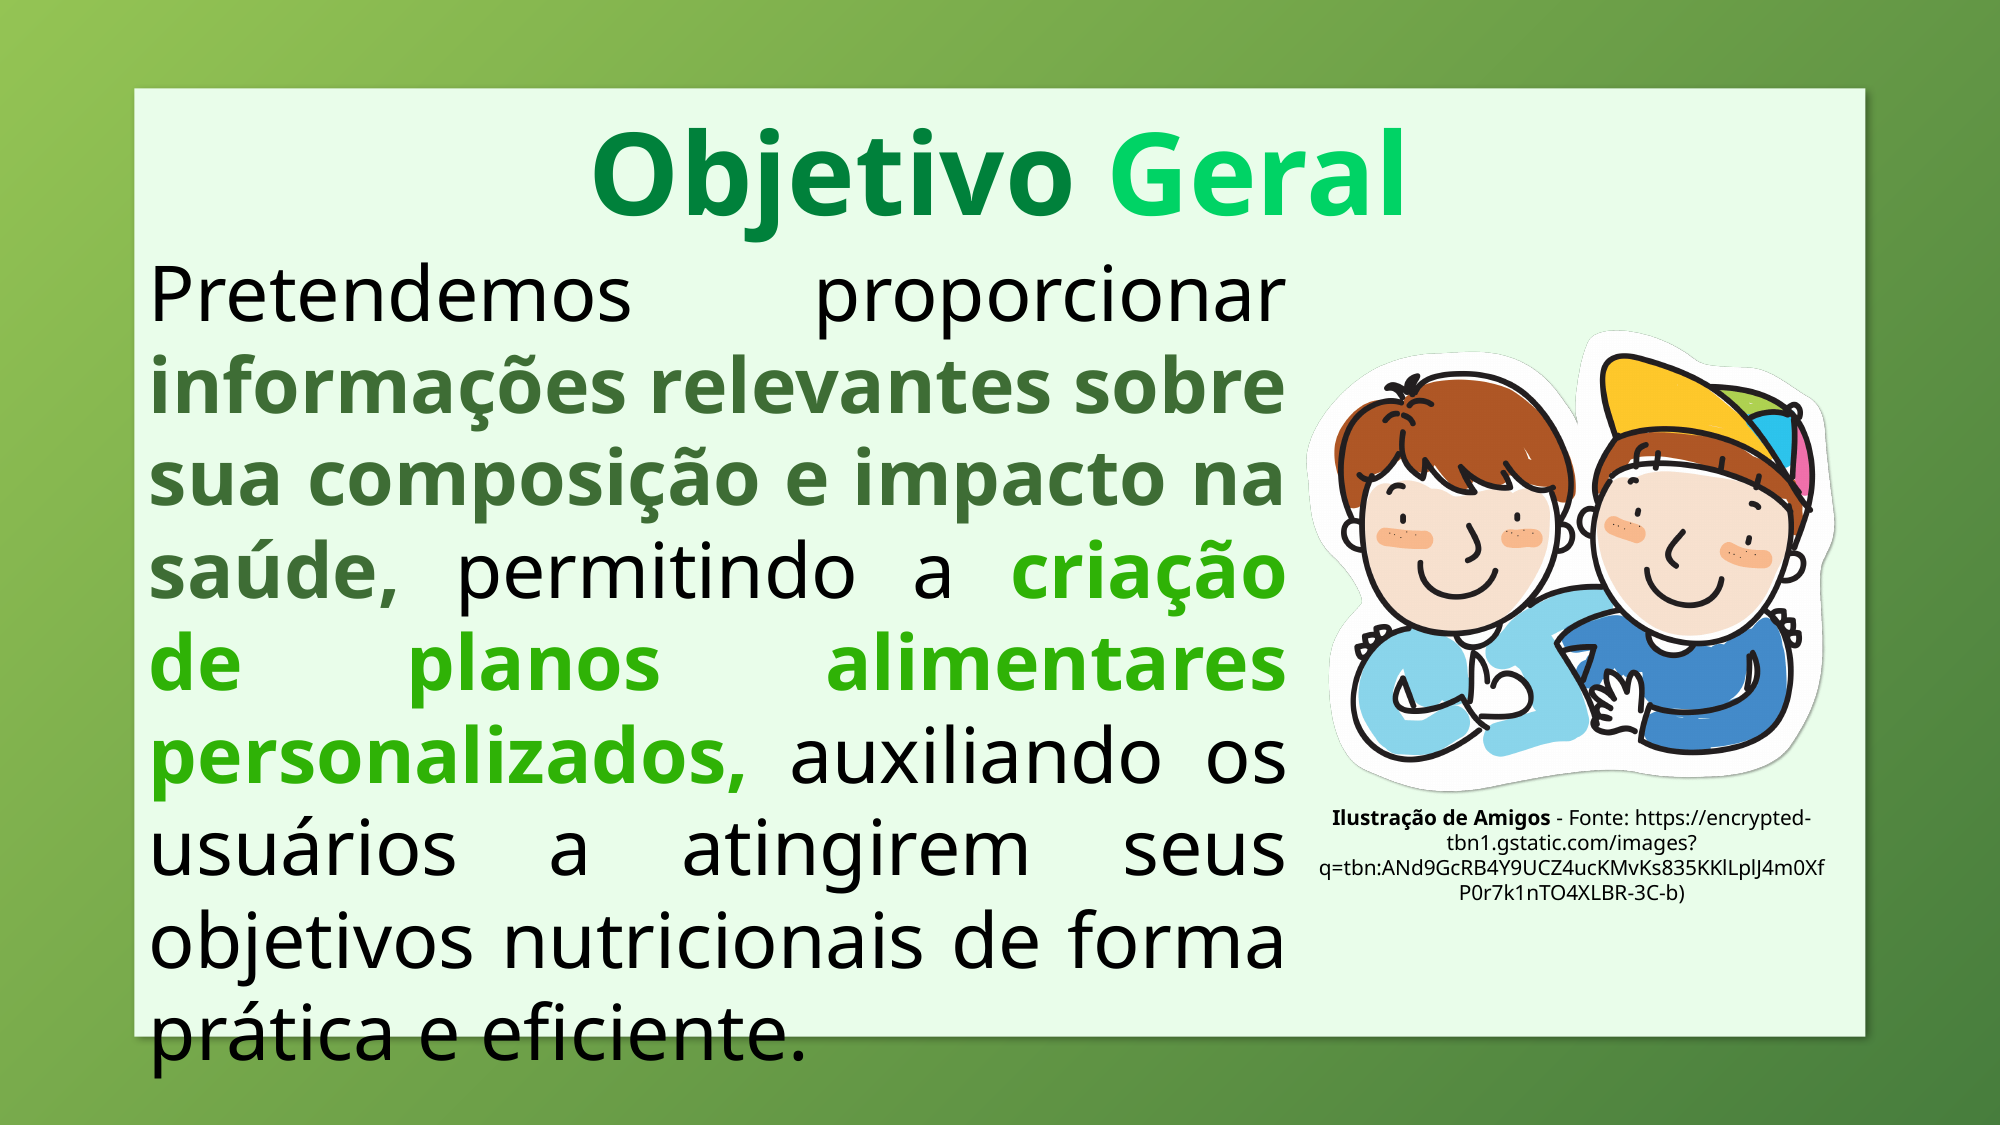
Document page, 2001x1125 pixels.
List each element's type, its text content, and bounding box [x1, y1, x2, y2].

picture [1302, 326, 1841, 798]
text_box [133, 87, 1867, 1038]
text_box Objetivo Geral [134, 93, 1866, 247]
text_box Ilustração de Amigos - Fonte: https://encrypted-tbn1.gstatic.com/images?q=tbn:ANd9GcRB4Y9UCZ4ucKMvKs835KKlLplJ4m0XfP0r7k1nTO4XLBR-3C-b) [1302, 798, 1841, 913]
text_box Pretendemos proporcionar informações relevantes sobre sua composição e impacto na saúde, permitindo a criação de planos alimentares personalizados, auxiliando os usuários a atingirem seus objetivos nutricionais de forma prática e eficiente. [134, 236, 1303, 1084]
